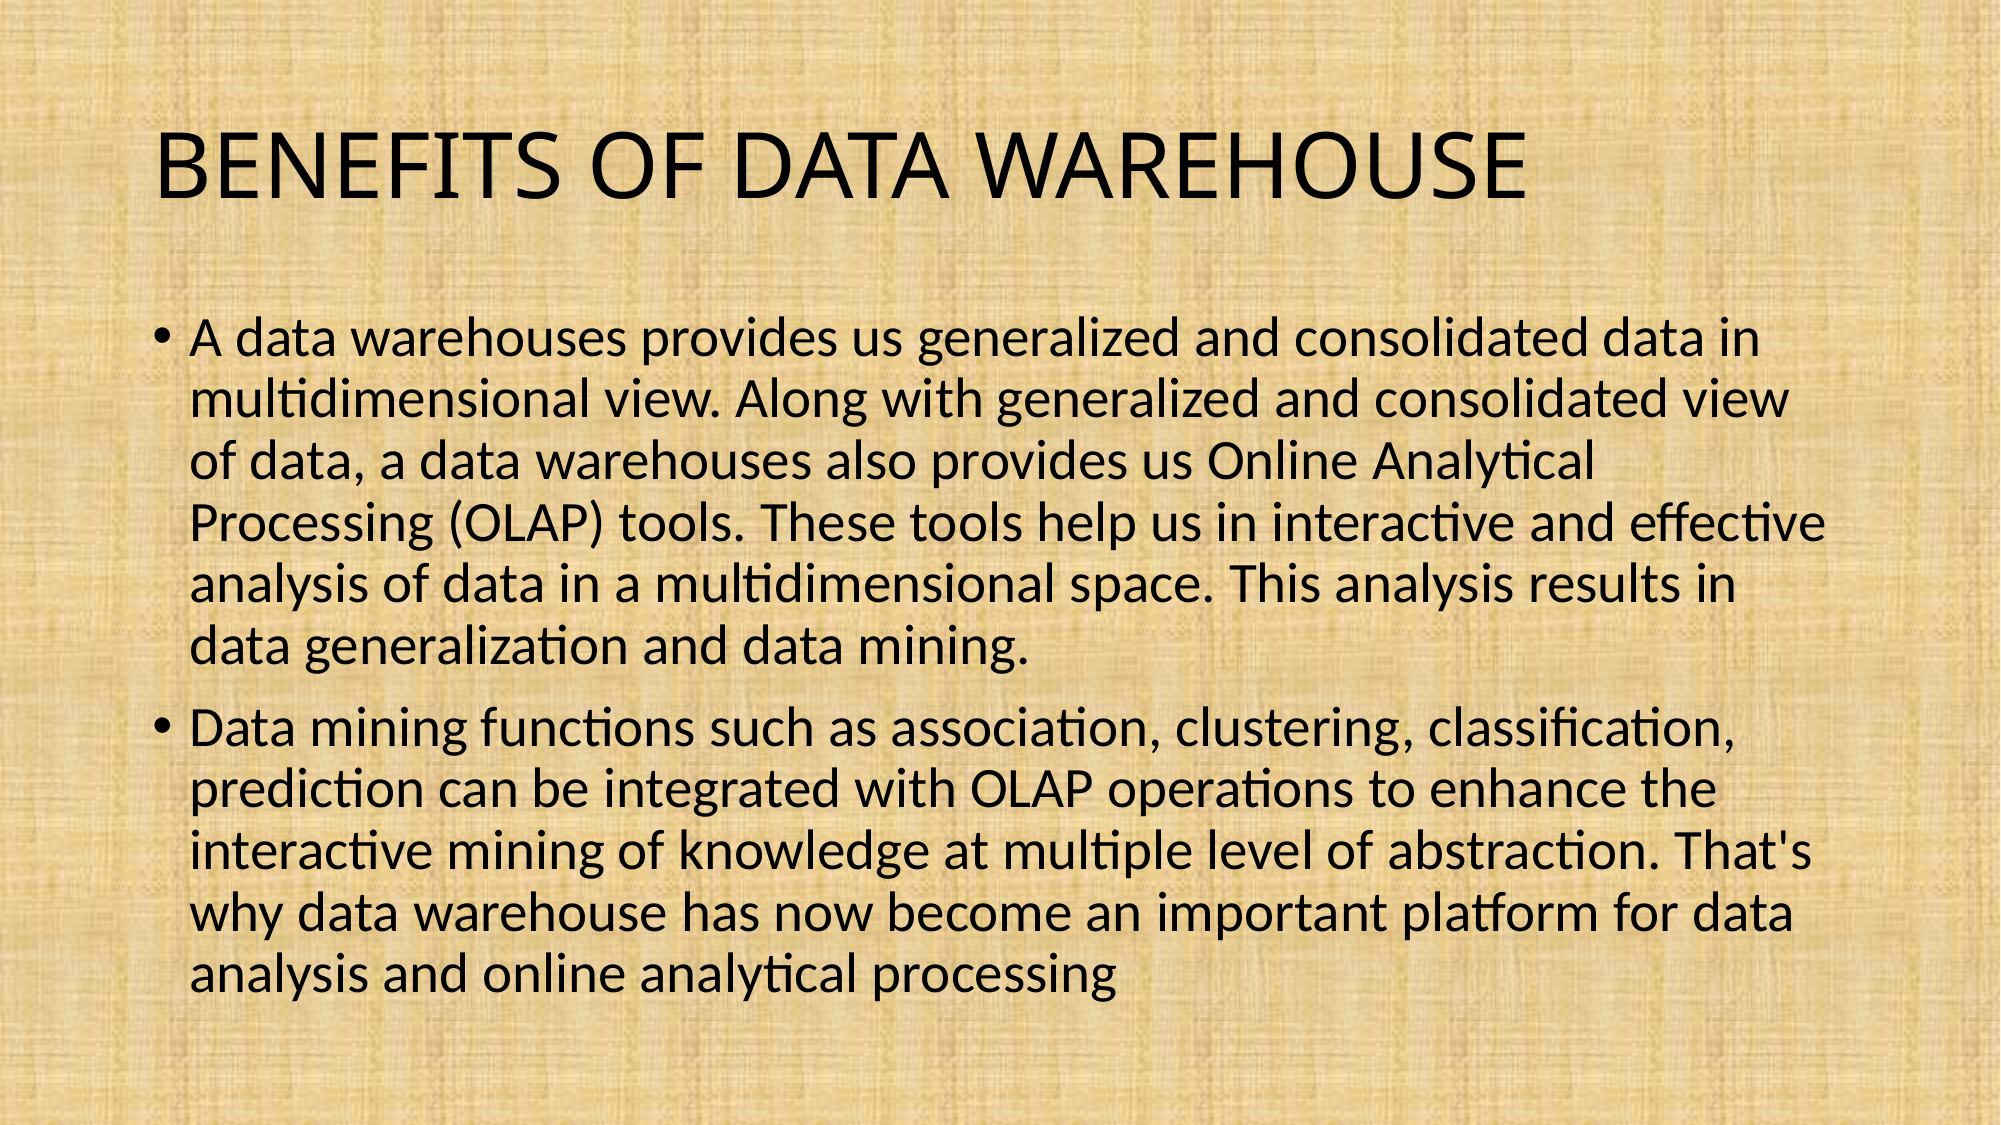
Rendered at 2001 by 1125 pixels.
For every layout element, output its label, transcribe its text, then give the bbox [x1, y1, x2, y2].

title BENEFITS OF DATA WAREHOUSE [137, 59, 1863, 278]
picture [0, 0, 2001, 1125]
list A data warehouses provides us generalized and consolidated data in multidimensional view. Along with generalized and consolidated view of data, a data warehouses also provides us Online Analytical Processing (OLAP) tools. These tools help us in interactive and effective analysis of data in a multidimensional space. This analysis results in data generalization and data mining. Data mining functions such as association, clustering, classification, prediction can be integrated with OLAP operations to enhance the interactive mining of knowledge at multiple level of abstraction. That's why data warehouse has now become an important platform for data analysis and online analytical processing [137, 299, 1863, 1014]
